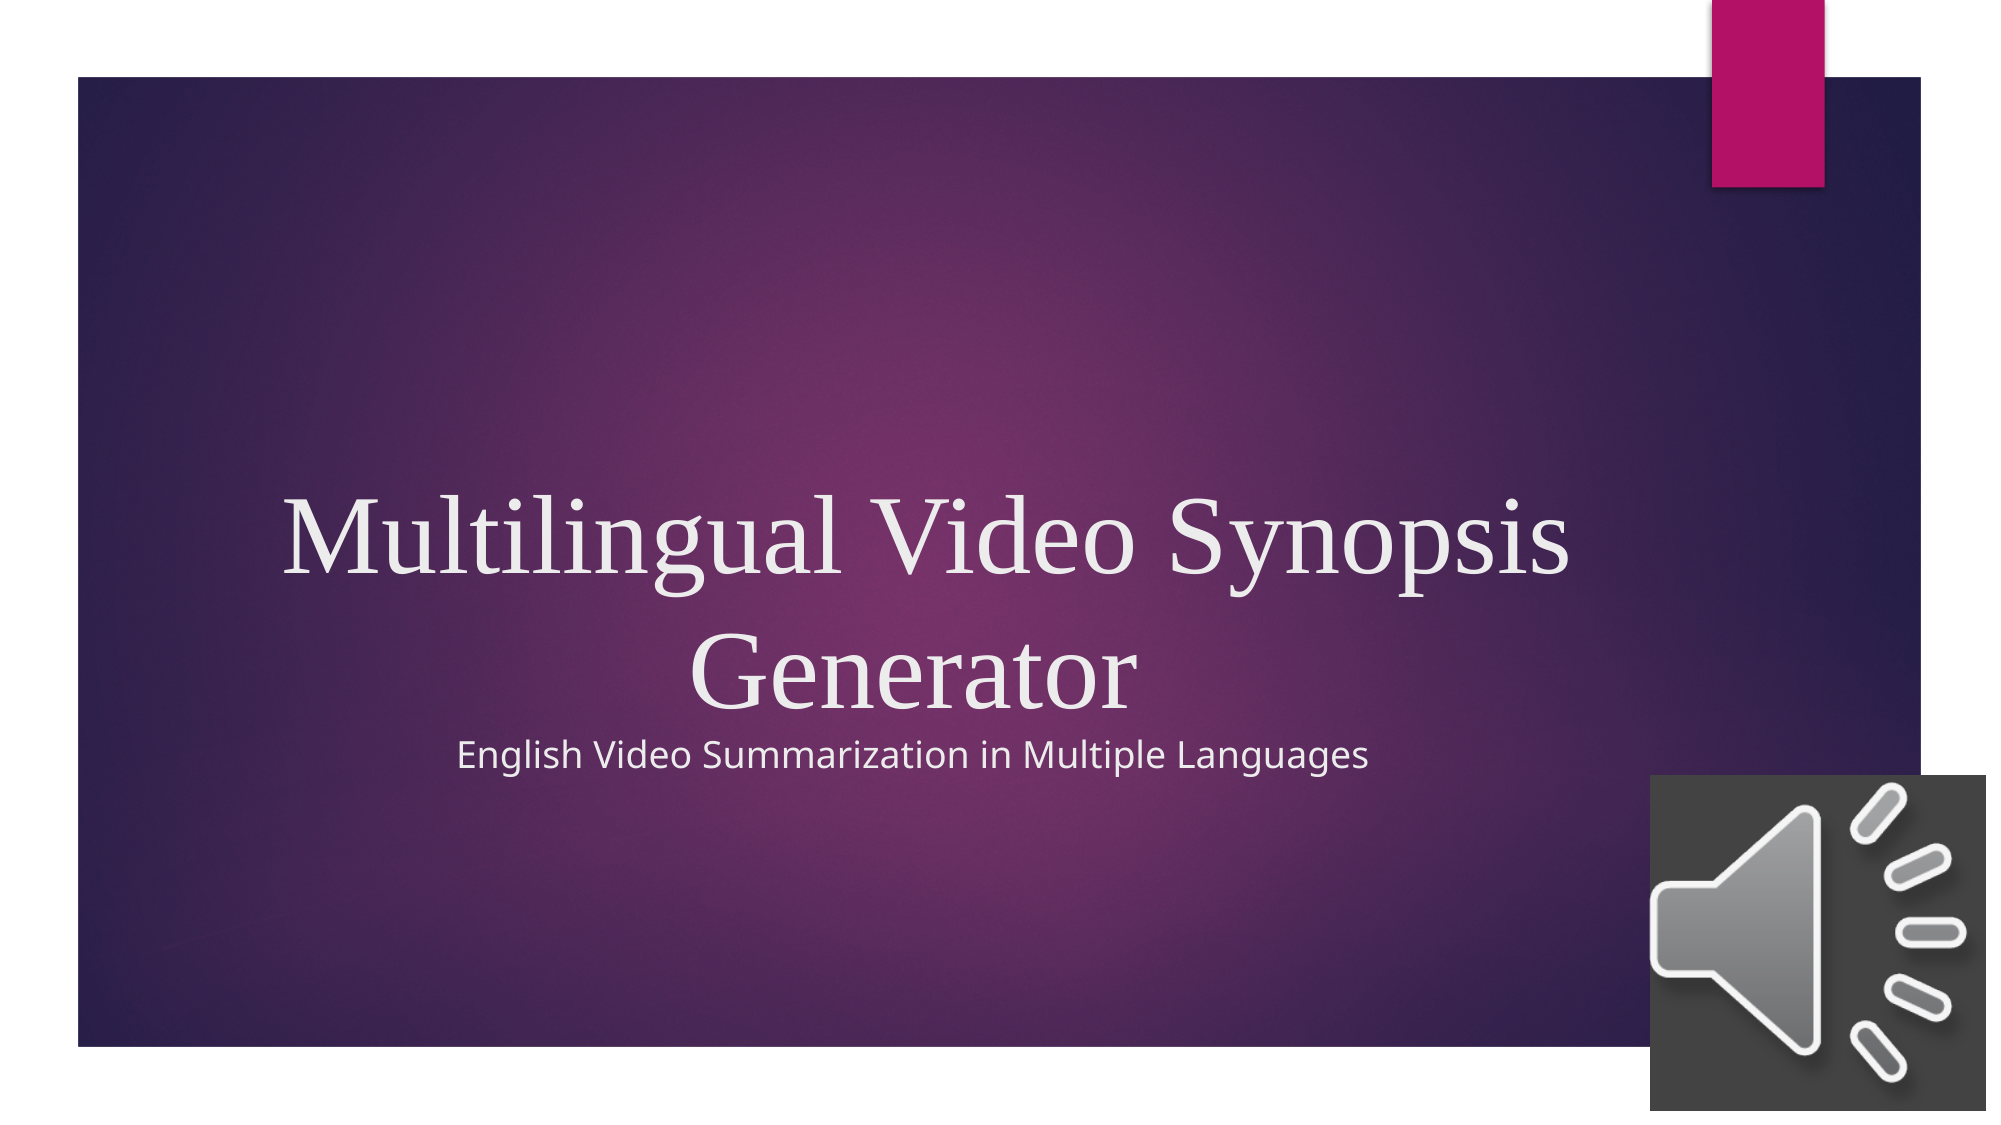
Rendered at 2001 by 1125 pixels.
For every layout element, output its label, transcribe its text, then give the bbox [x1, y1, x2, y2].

picture [1648, 773, 1987, 1112]
title Multilingual Video Synopsis Generator English Video Summarization in Multiple Languages [189, 344, 1638, 784]
